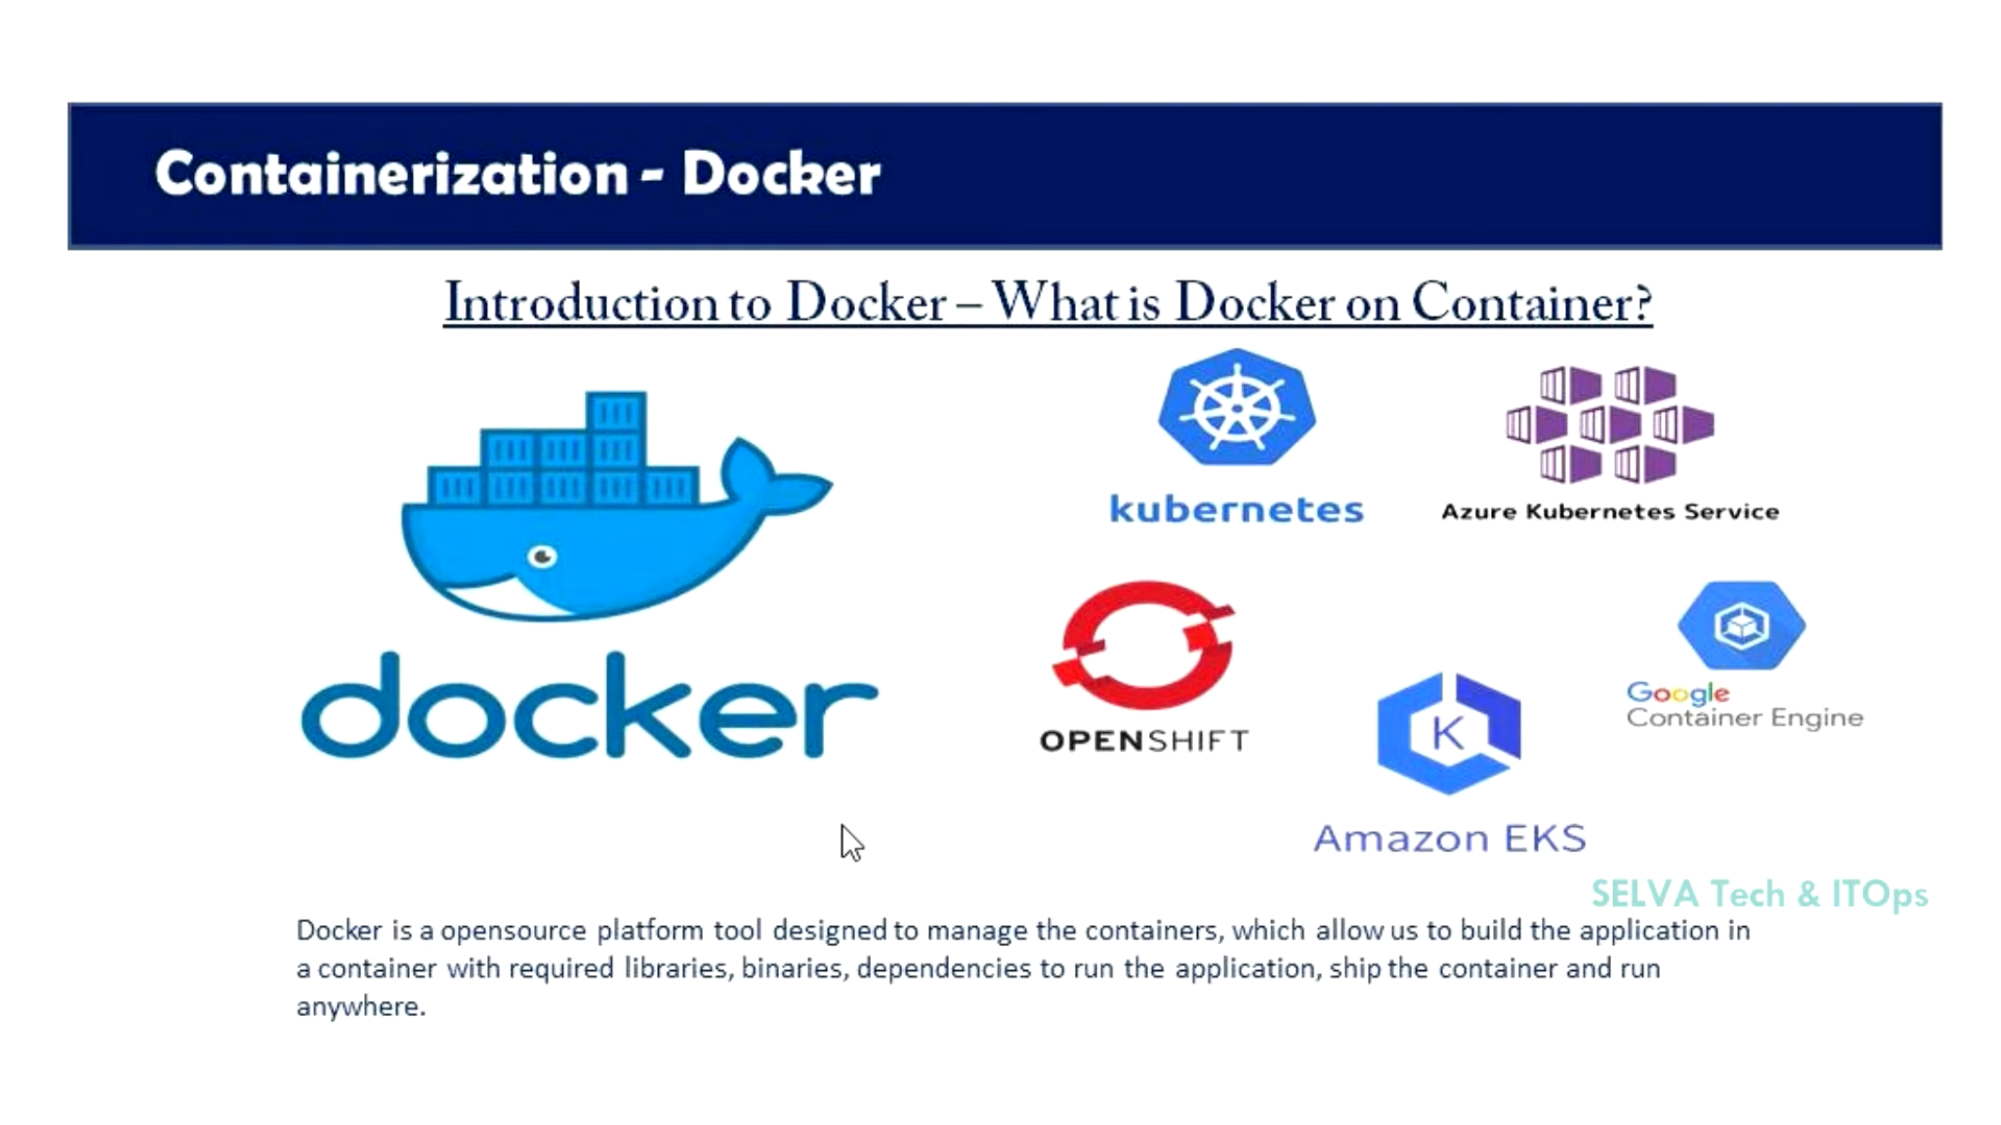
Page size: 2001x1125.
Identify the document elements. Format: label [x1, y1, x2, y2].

picture [43, 84, 1957, 1041]
